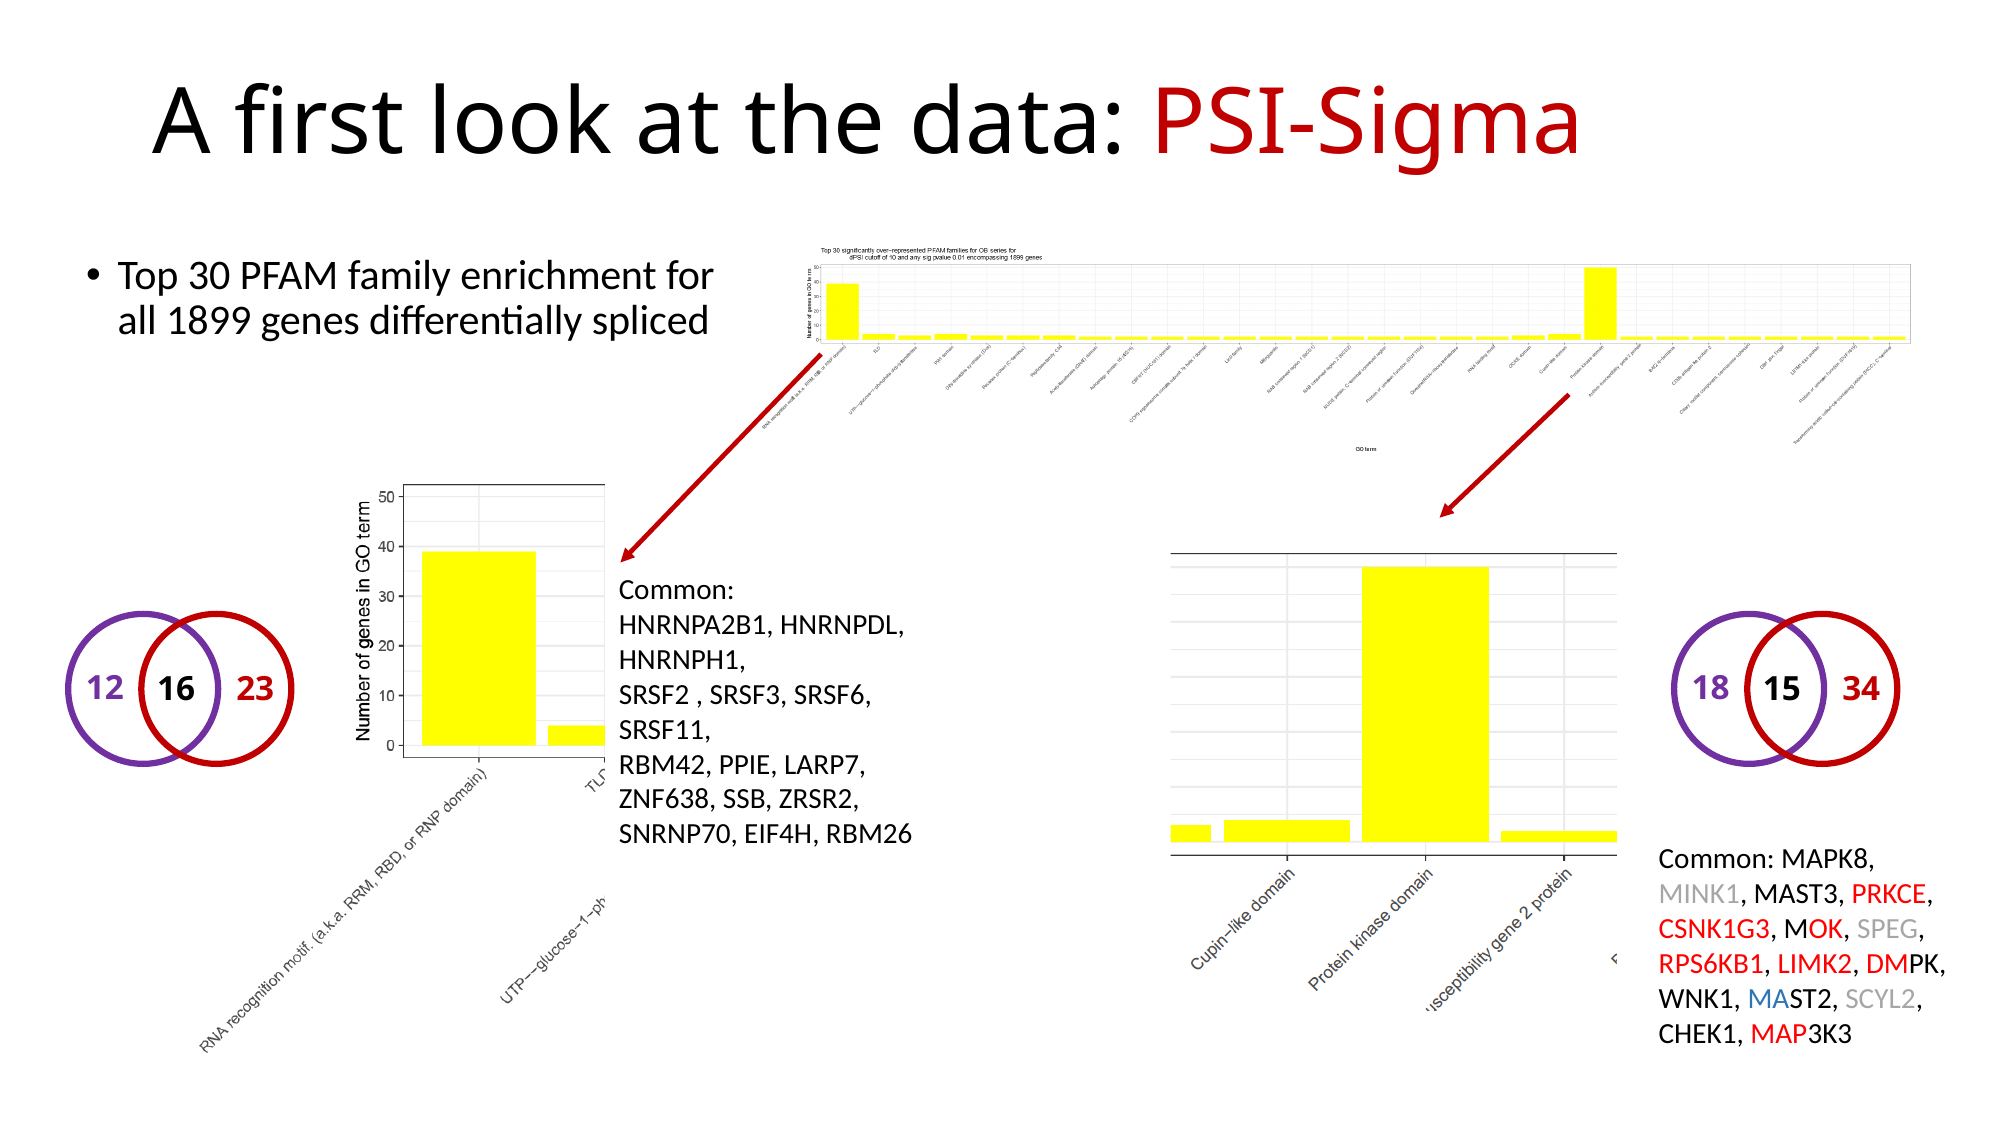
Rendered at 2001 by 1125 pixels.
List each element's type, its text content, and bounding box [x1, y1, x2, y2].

text_box [1757, 728, 1888, 765]
text_box [1756, 612, 1889, 651]
text_box [150, 641, 157, 651]
text_box [1680, 612, 1786, 657]
text_box [1680, 721, 1785, 765]
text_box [620, 354, 822, 563]
text_box Common: HNRNPA2B1, HNRNPDL, HNRNPH1, SRSF2 , SRSF3, SRSF6, SRSF11, RBM42, PPIE, LARP7, ZNF638, SSB, ZRSR2, SNRNP70, EIF4H, RBM26 [605, 562, 934, 858]
text_box 15 [1723, 651, 1808, 728]
text_box Common: MAPK8, MINK1, MAST3, PRKCE, CSNK1G3, MOK, SPEG, RPS6KB1, LIMK2, DMPK, WNK1, MAST2, SCYL2, CHEK1, MAP3K3 [1643, 832, 1974, 1057]
text_box 34 [1808, 651, 1914, 728]
picture [157, 474, 605, 1103]
picture [1170, 531, 1617, 1011]
picture [761, 245, 1914, 455]
text_box 12 [57, 657, 152, 721]
text_box [74, 721, 157, 765]
title A first look at the data: PSI-Sigma [137, 49, 1863, 198]
text_box [74, 612, 157, 657]
text_box [151, 728, 157, 737]
text_box 18 [1663, 657, 1758, 721]
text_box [1439, 394, 1569, 518]
text_box 16 [117, 651, 157, 728]
list Top 30 PFAM family enrichment for all 1899 genes differentially spliced [70, 246, 748, 395]
